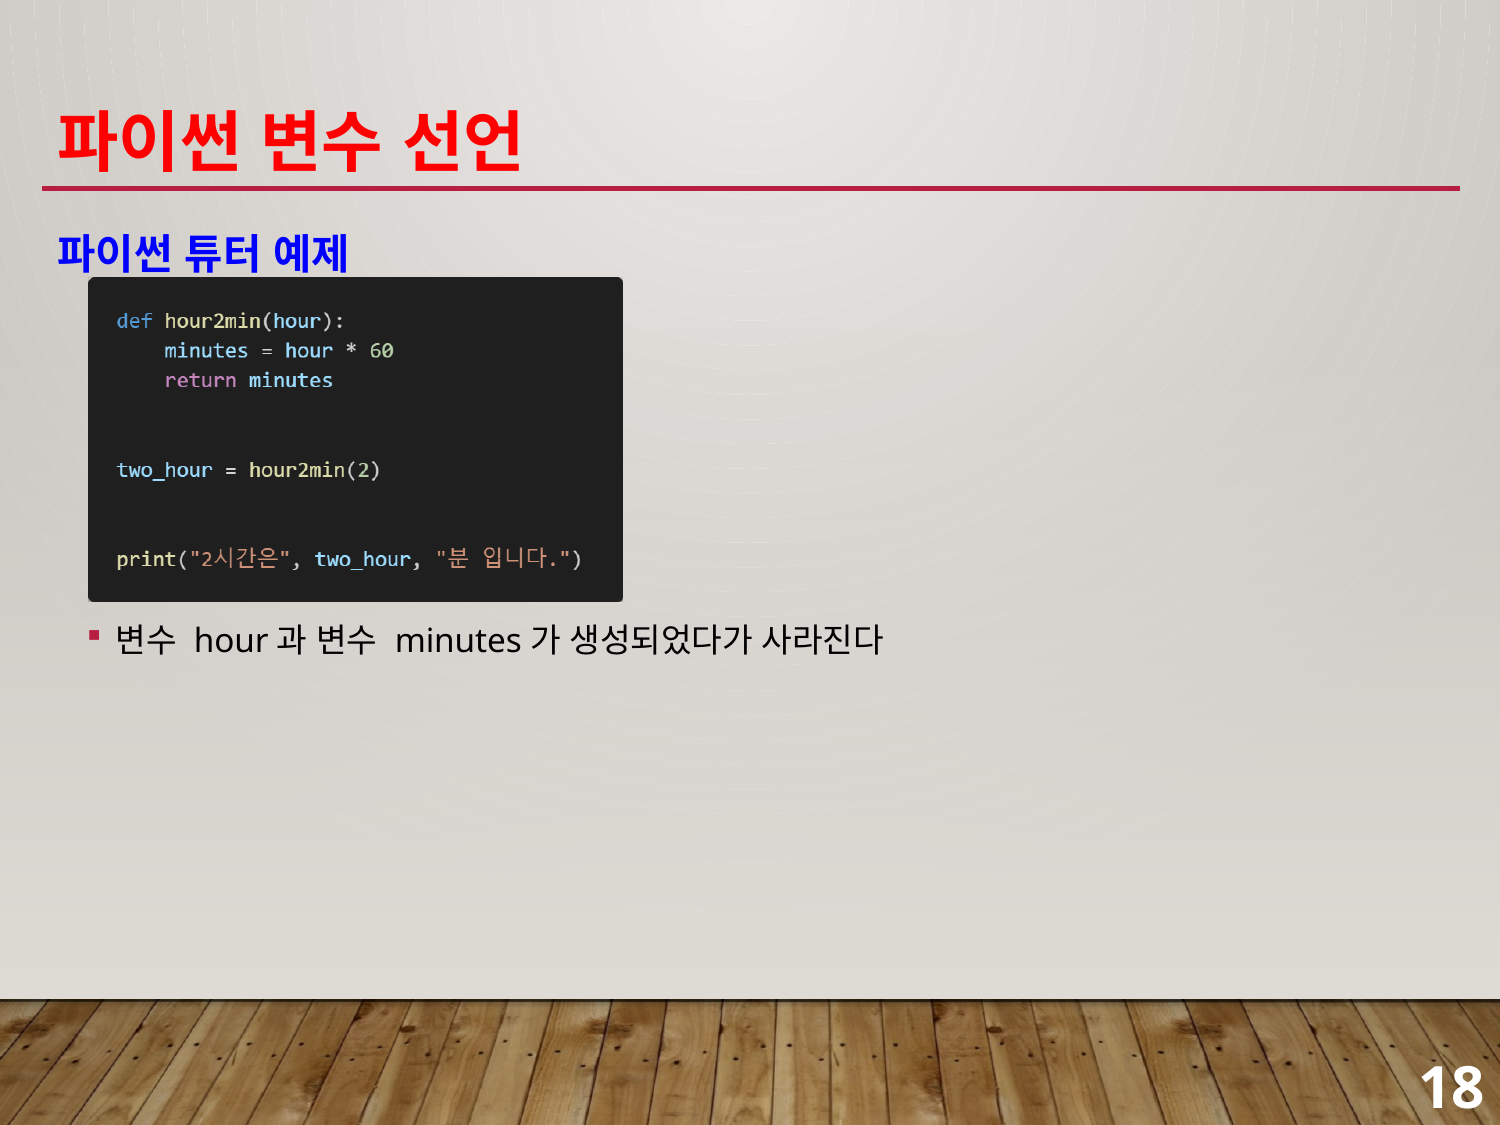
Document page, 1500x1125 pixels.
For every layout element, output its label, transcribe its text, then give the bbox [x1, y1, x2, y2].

list 파이썬 튜터 예제 변수 hour과 변수 minutes가 생성되었다가 사라진다 [42, 210, 1461, 993]
picture [88, 277, 624, 602]
title 파이썬 변수 선언 [42, 16, 1461, 189]
picture [0, 999, 1500, 1125]
